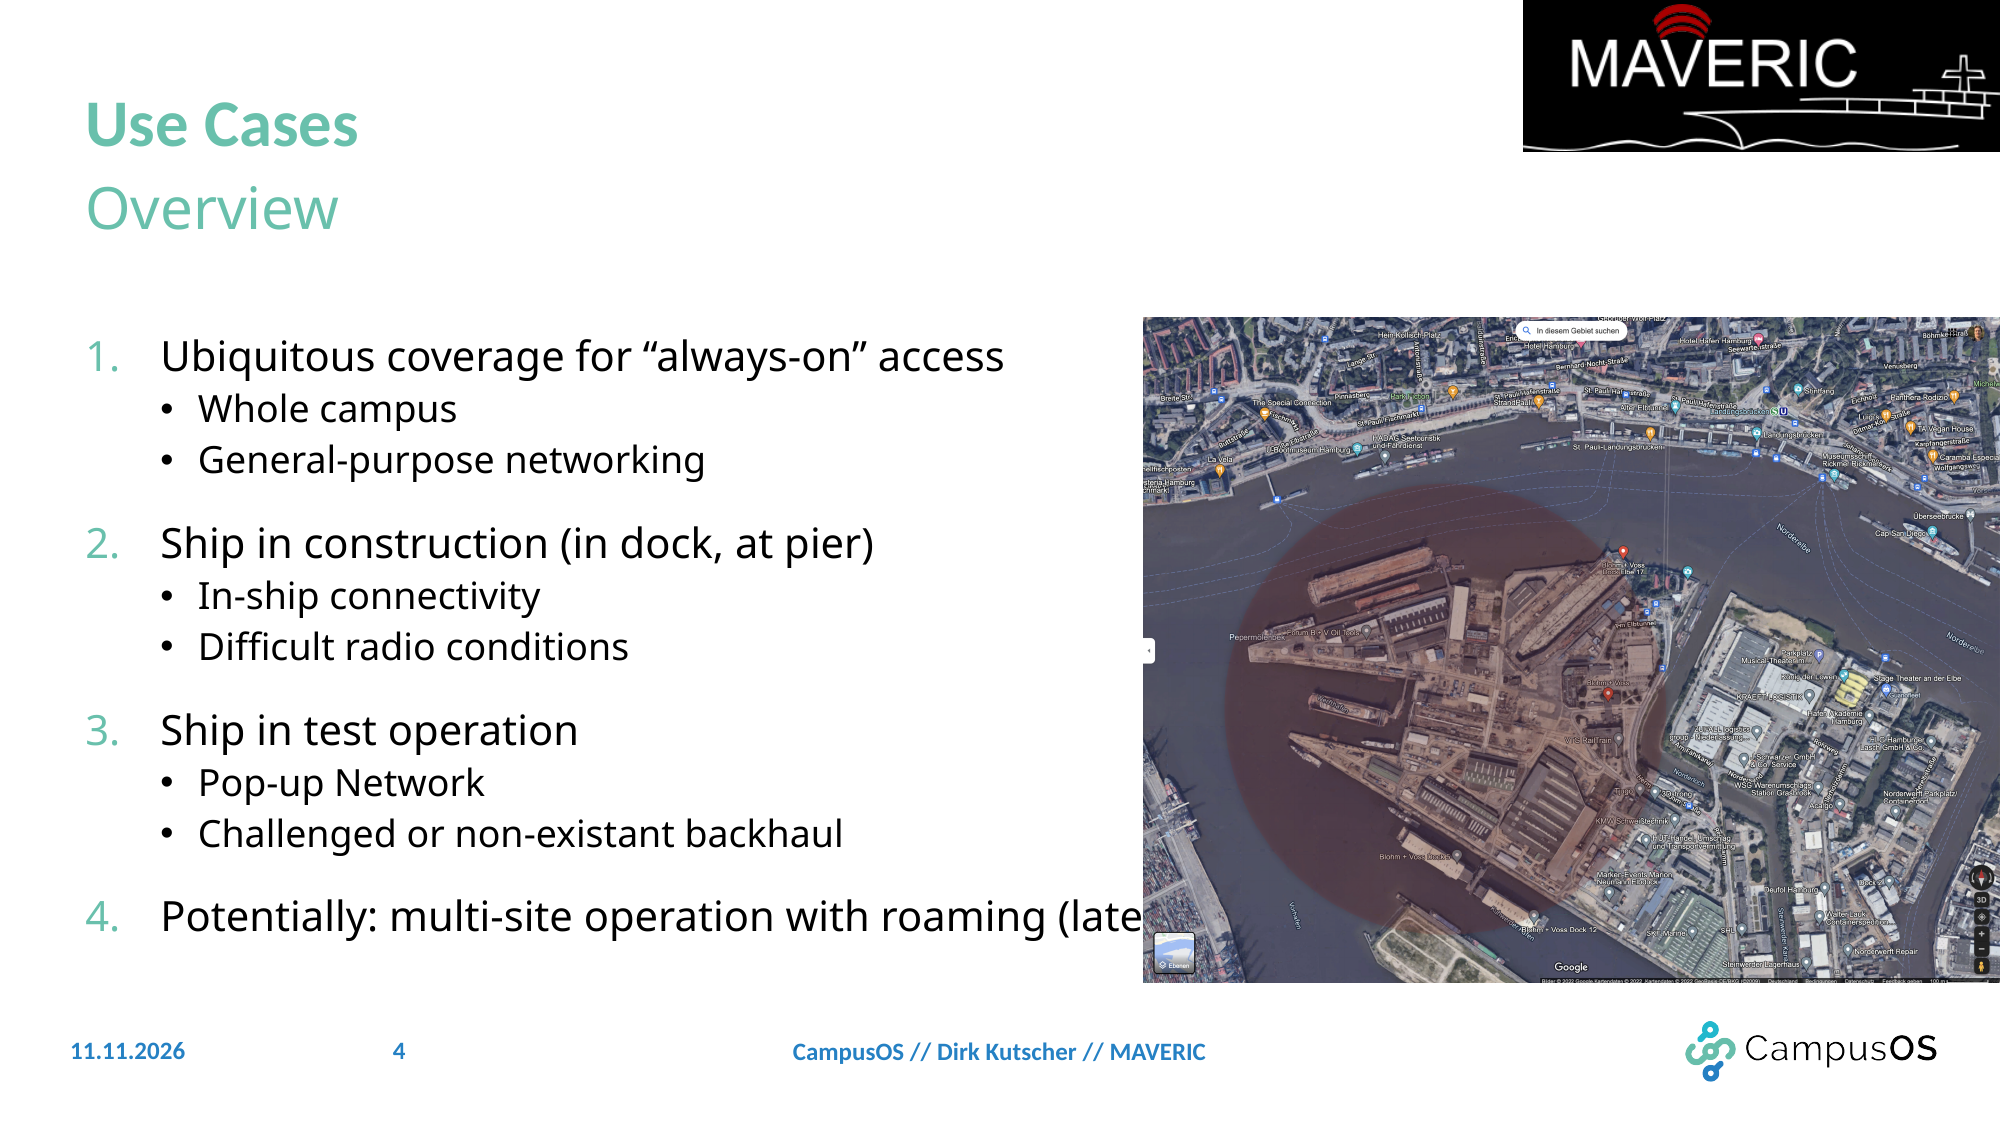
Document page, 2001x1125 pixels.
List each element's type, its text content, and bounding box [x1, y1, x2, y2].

footer CampusOS // Dirk Kutscher // MAVERIC [662, 1021, 1338, 1081]
list Overview [70, 171, 1923, 248]
list Ubiquitous coverage for “always-on” access Whole campus General-purpose networking Ship in construction (in dock, at pier) In-ship connectivity Difficult radio conditions Ship in test operation Pop-up Network Challenged or non-existant backhaul Potentially: multi-site operation with roaming (later) [70, 308, 1923, 954]
picture [1143, 317, 2000, 983]
title Use Cases [70, 81, 1923, 158]
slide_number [55, 1020, 224, 1080]
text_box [1523, 0, 2000, 151]
slide_number 4 [224, 1019, 421, 1080]
picture [1685, 1021, 1945, 1082]
